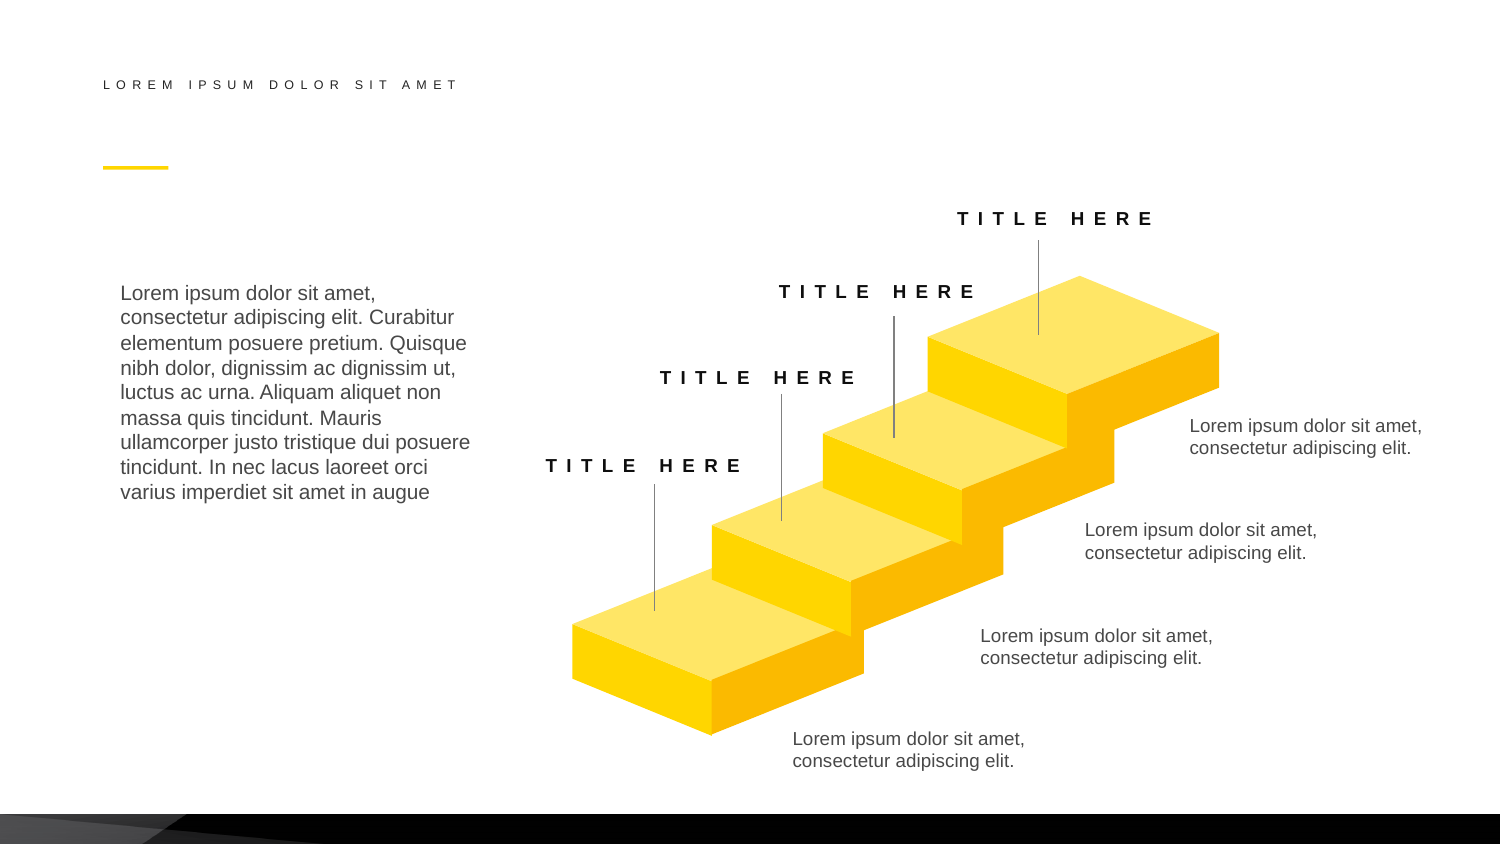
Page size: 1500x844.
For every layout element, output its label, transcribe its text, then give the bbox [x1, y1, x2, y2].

text_box TITLE HERE [764, 271, 988, 310]
text_box Lorem ipsum dolor sit amet, consectetur adipiscing elit. [777, 719, 1062, 779]
text_box Lorem ipsum dolor sit amet, consectetur adipiscing elit. [1174, 405, 1459, 466]
text_box Lorem ipsum dolor sit amet, consectetur adipiscing elit. Curabitur elementum posuere pretium. Quisque nibh dolor, dignissim ac dignissim ut, luctus ac urna. Aliquam aliquet non massa quis tincidunt. Mauris ullamcorper justo tristique dui posuere tincidunt. In nec lacus laoreet orci varius imperdiet sit amet in augue [109, 273, 489, 642]
text_box TITLE HERE [942, 198, 1167, 237]
text_box LOREM IPSUM DOLOR SIT AMET [103, 77, 1179, 93]
text_box TITLE HERE [530, 446, 755, 484]
text_box Lorem ipsum dolor sit amet, consectetur adipiscing elit. [1070, 510, 1355, 571]
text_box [822, 372, 1115, 546]
picture [0, 814, 1500, 844]
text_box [572, 563, 864, 736]
text_box Lorem ipsum dolor sit amet, consectetur adipiscing elit. [965, 615, 1250, 676]
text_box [927, 275, 1220, 449]
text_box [711, 463, 1004, 637]
text_box TITLE HERE [645, 358, 869, 396]
